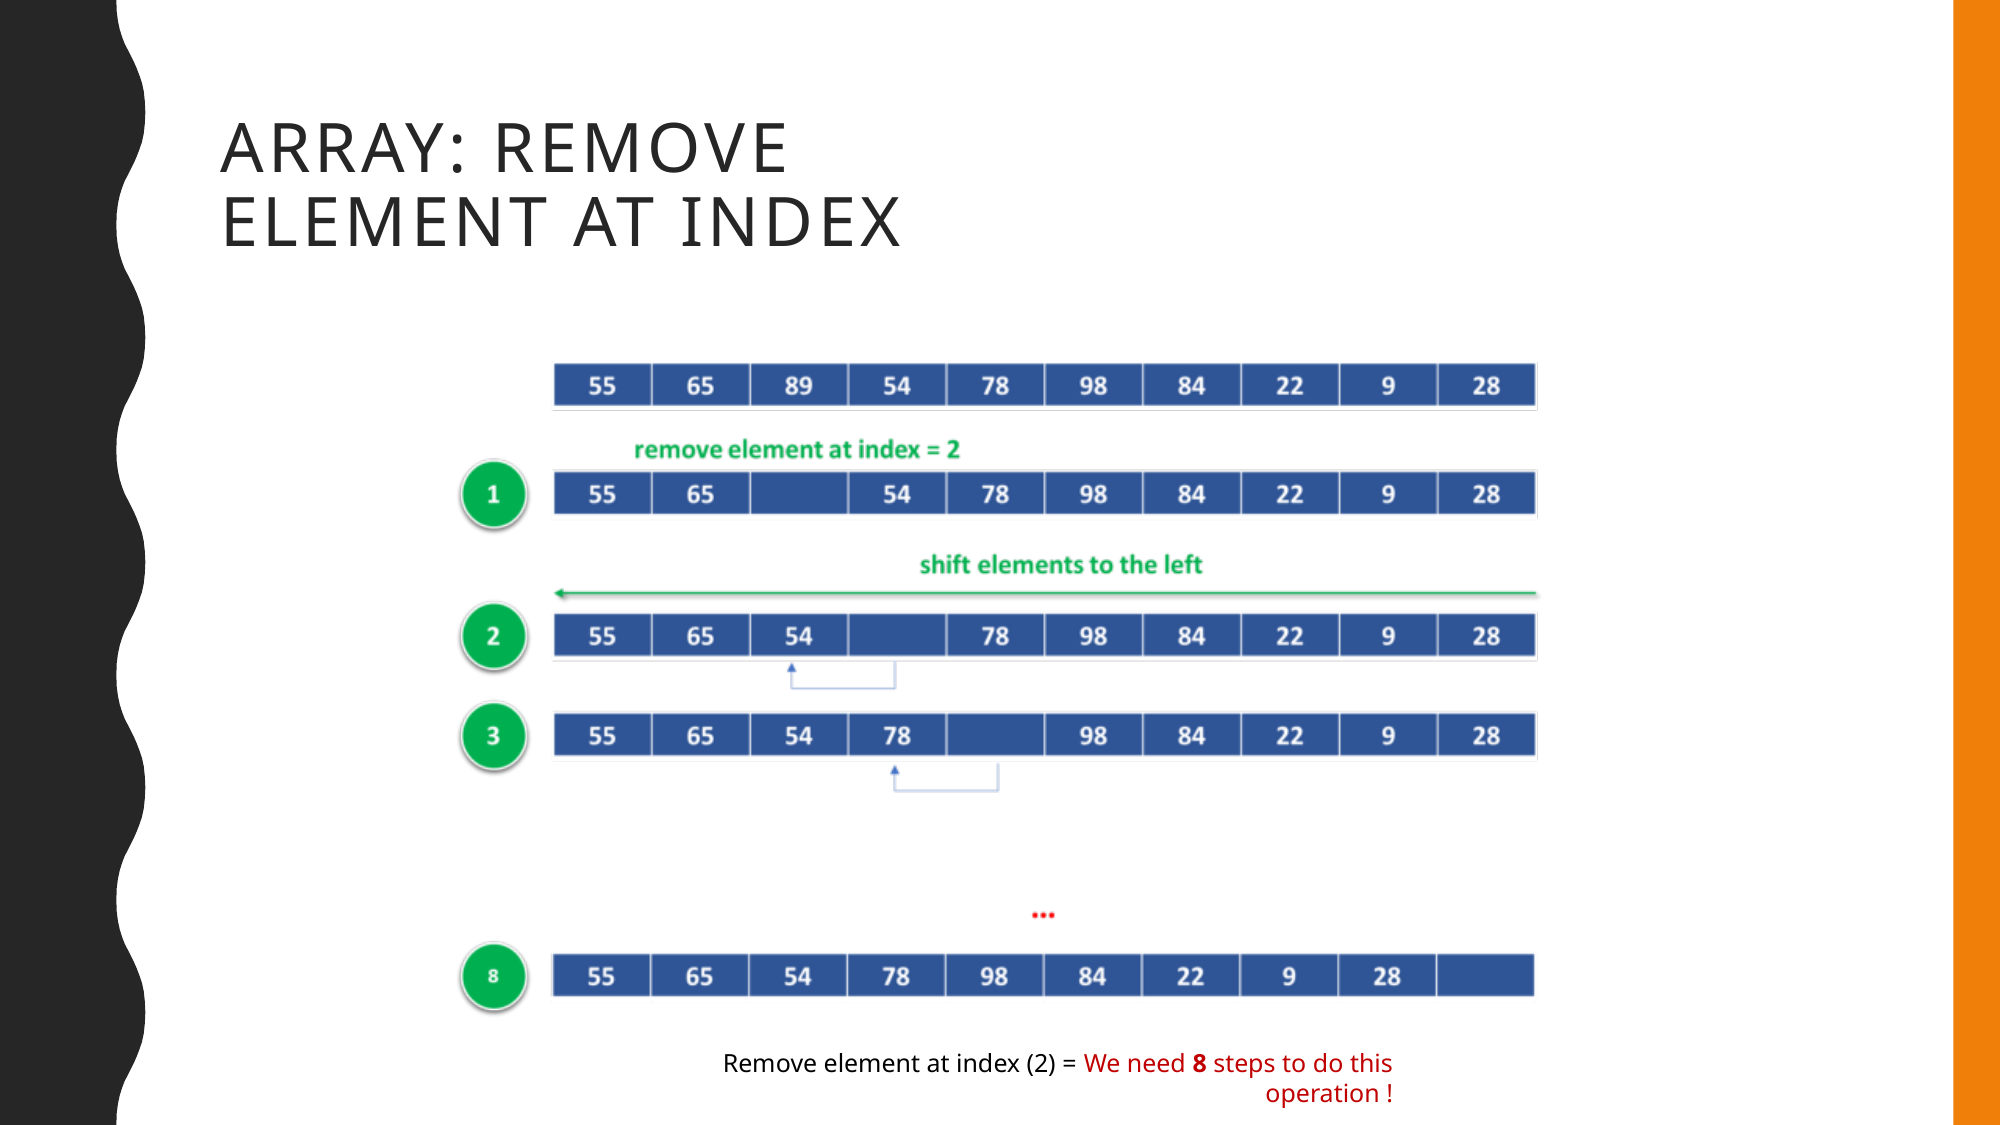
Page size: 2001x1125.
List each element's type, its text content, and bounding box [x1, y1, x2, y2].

picture [453, 359, 1547, 1020]
text_box Remove element at index (2) = We need 8 steps to do this operation ! [591, 1039, 1408, 1115]
title Array: remove element at index [205, 105, 921, 323]
